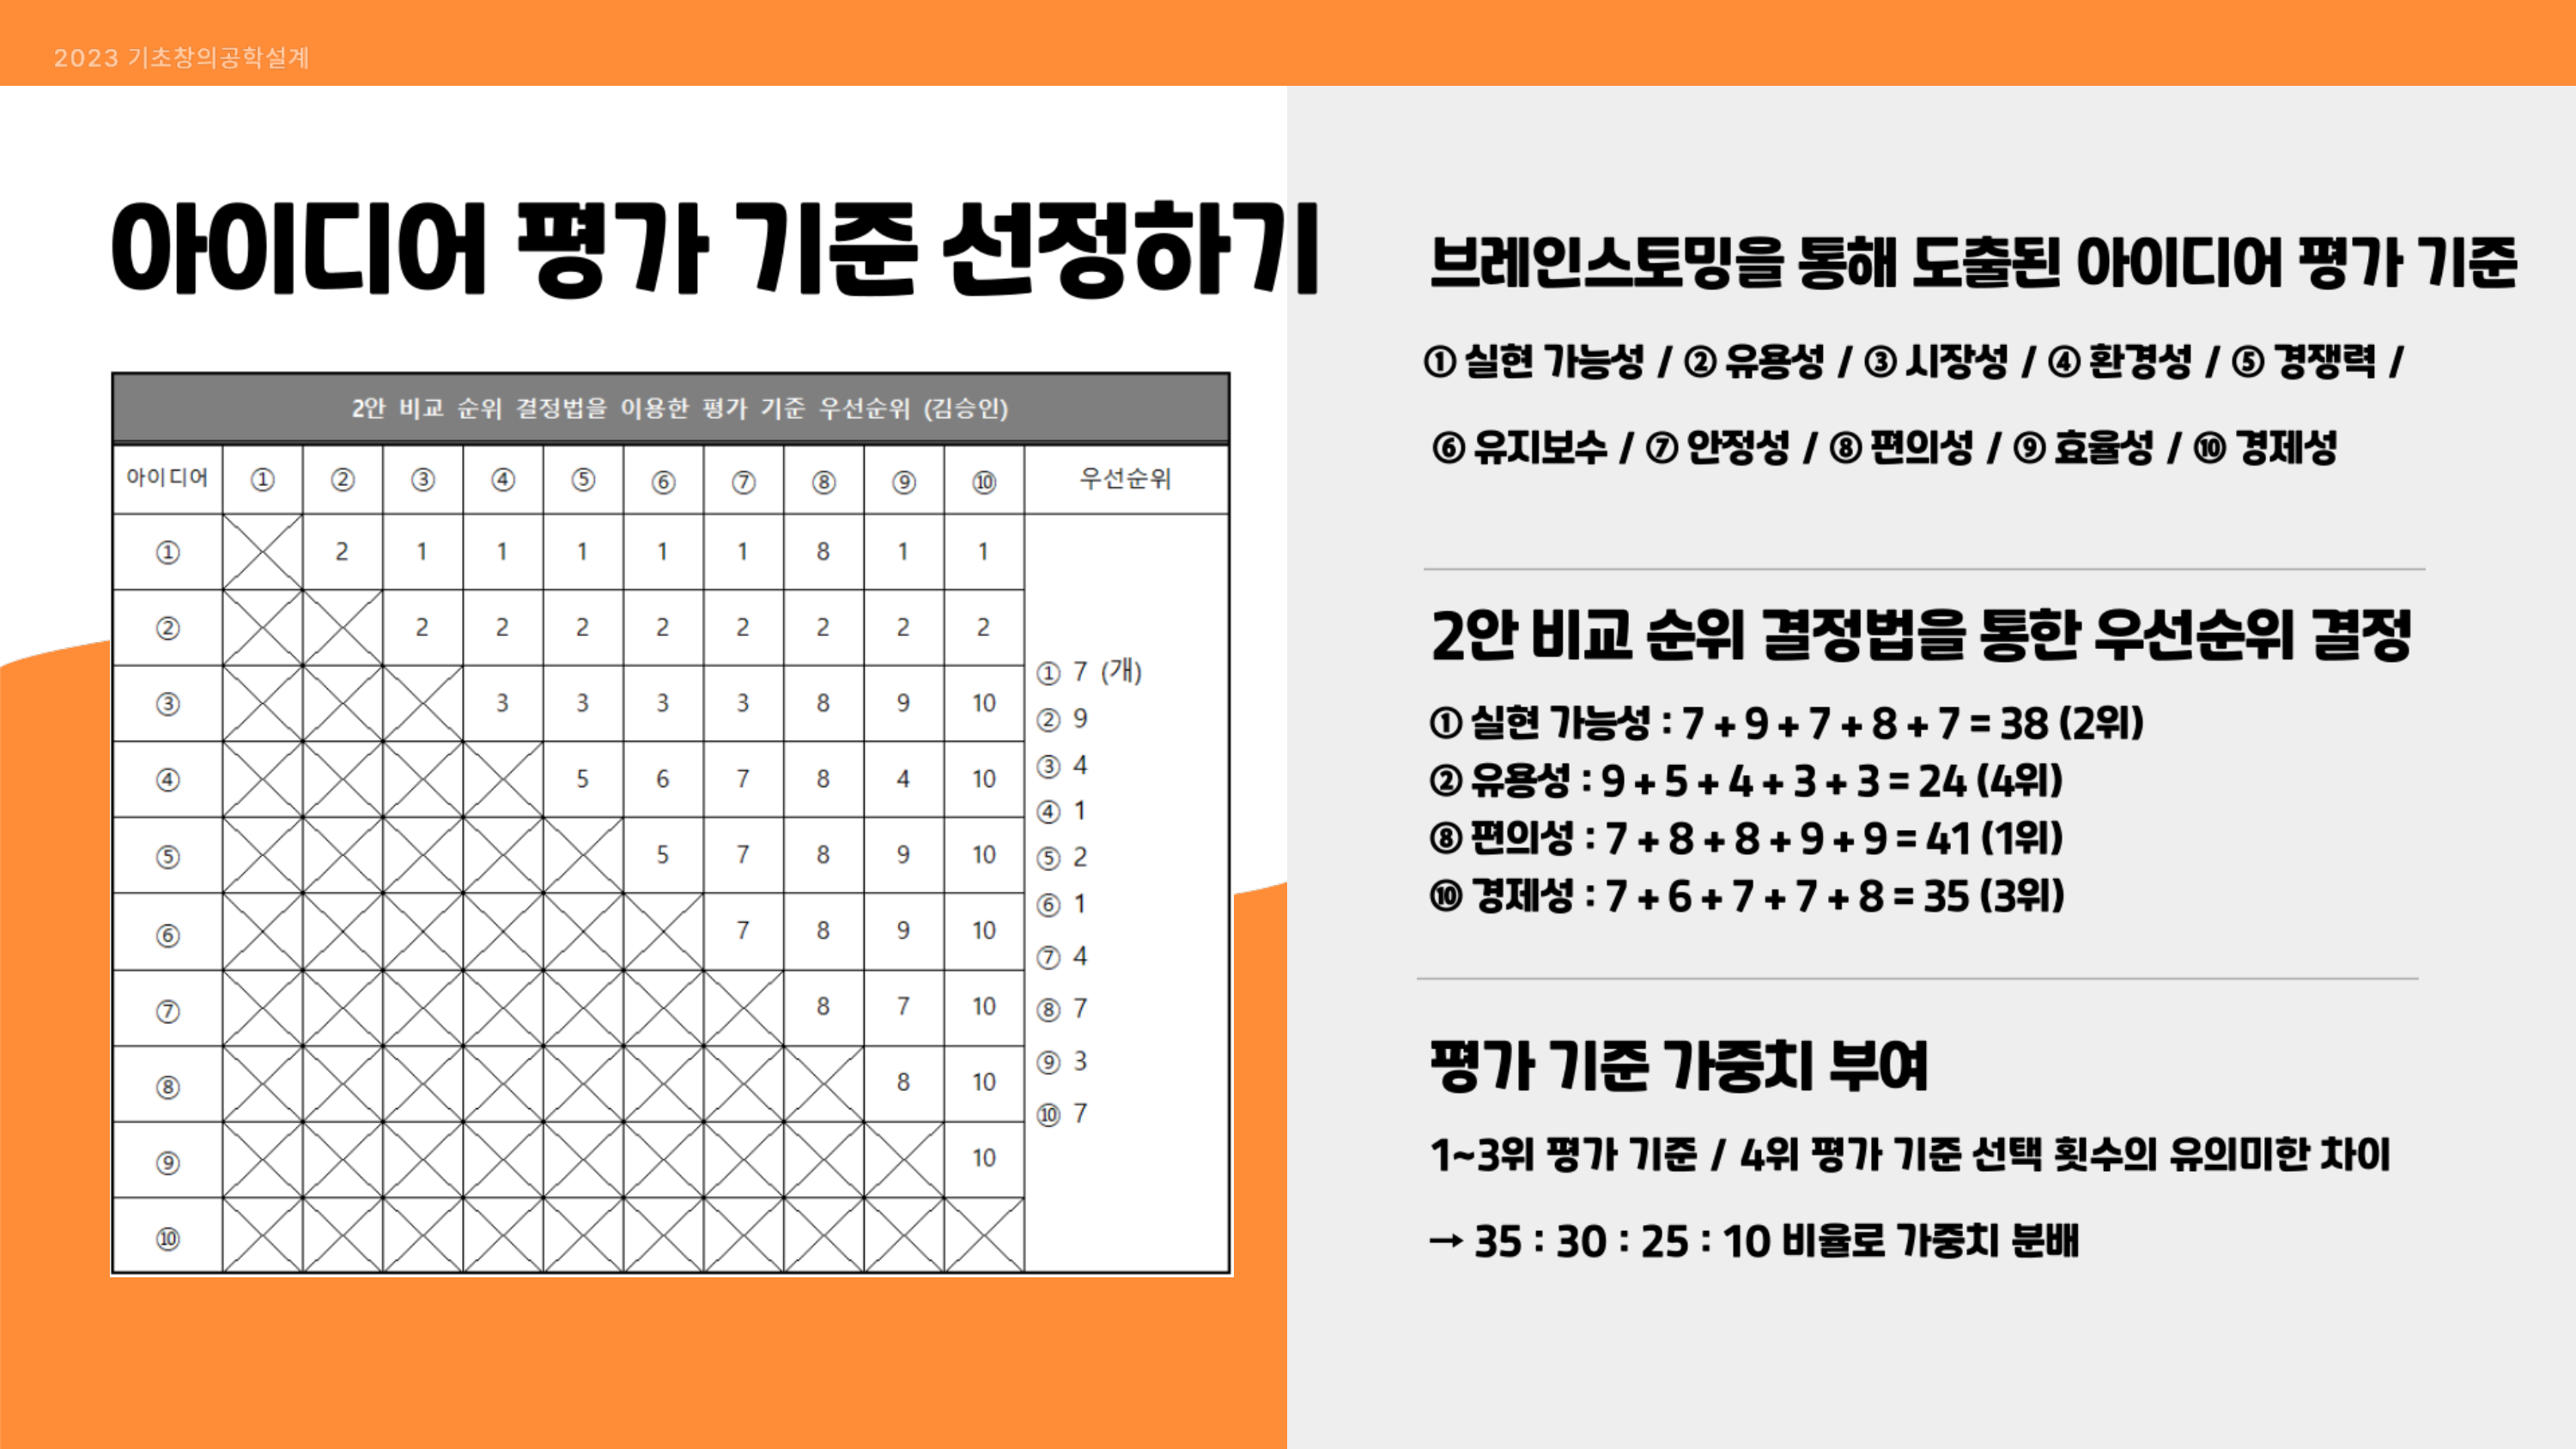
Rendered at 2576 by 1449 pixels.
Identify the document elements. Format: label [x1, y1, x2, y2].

text_box [1424, 566, 2426, 573]
text_box [2185, 975, 2419, 983]
picture [1412, 219, 2576, 552]
picture [79, 165, 1409, 421]
picture [1411, 579, 2467, 1014]
text_box [0, 0, 2576, 87]
picture [46, 33, 334, 99]
text_box [0, 96, 2576, 1449]
text_box [110, 369, 1235, 1277]
picture [1413, 1022, 2423, 1302]
